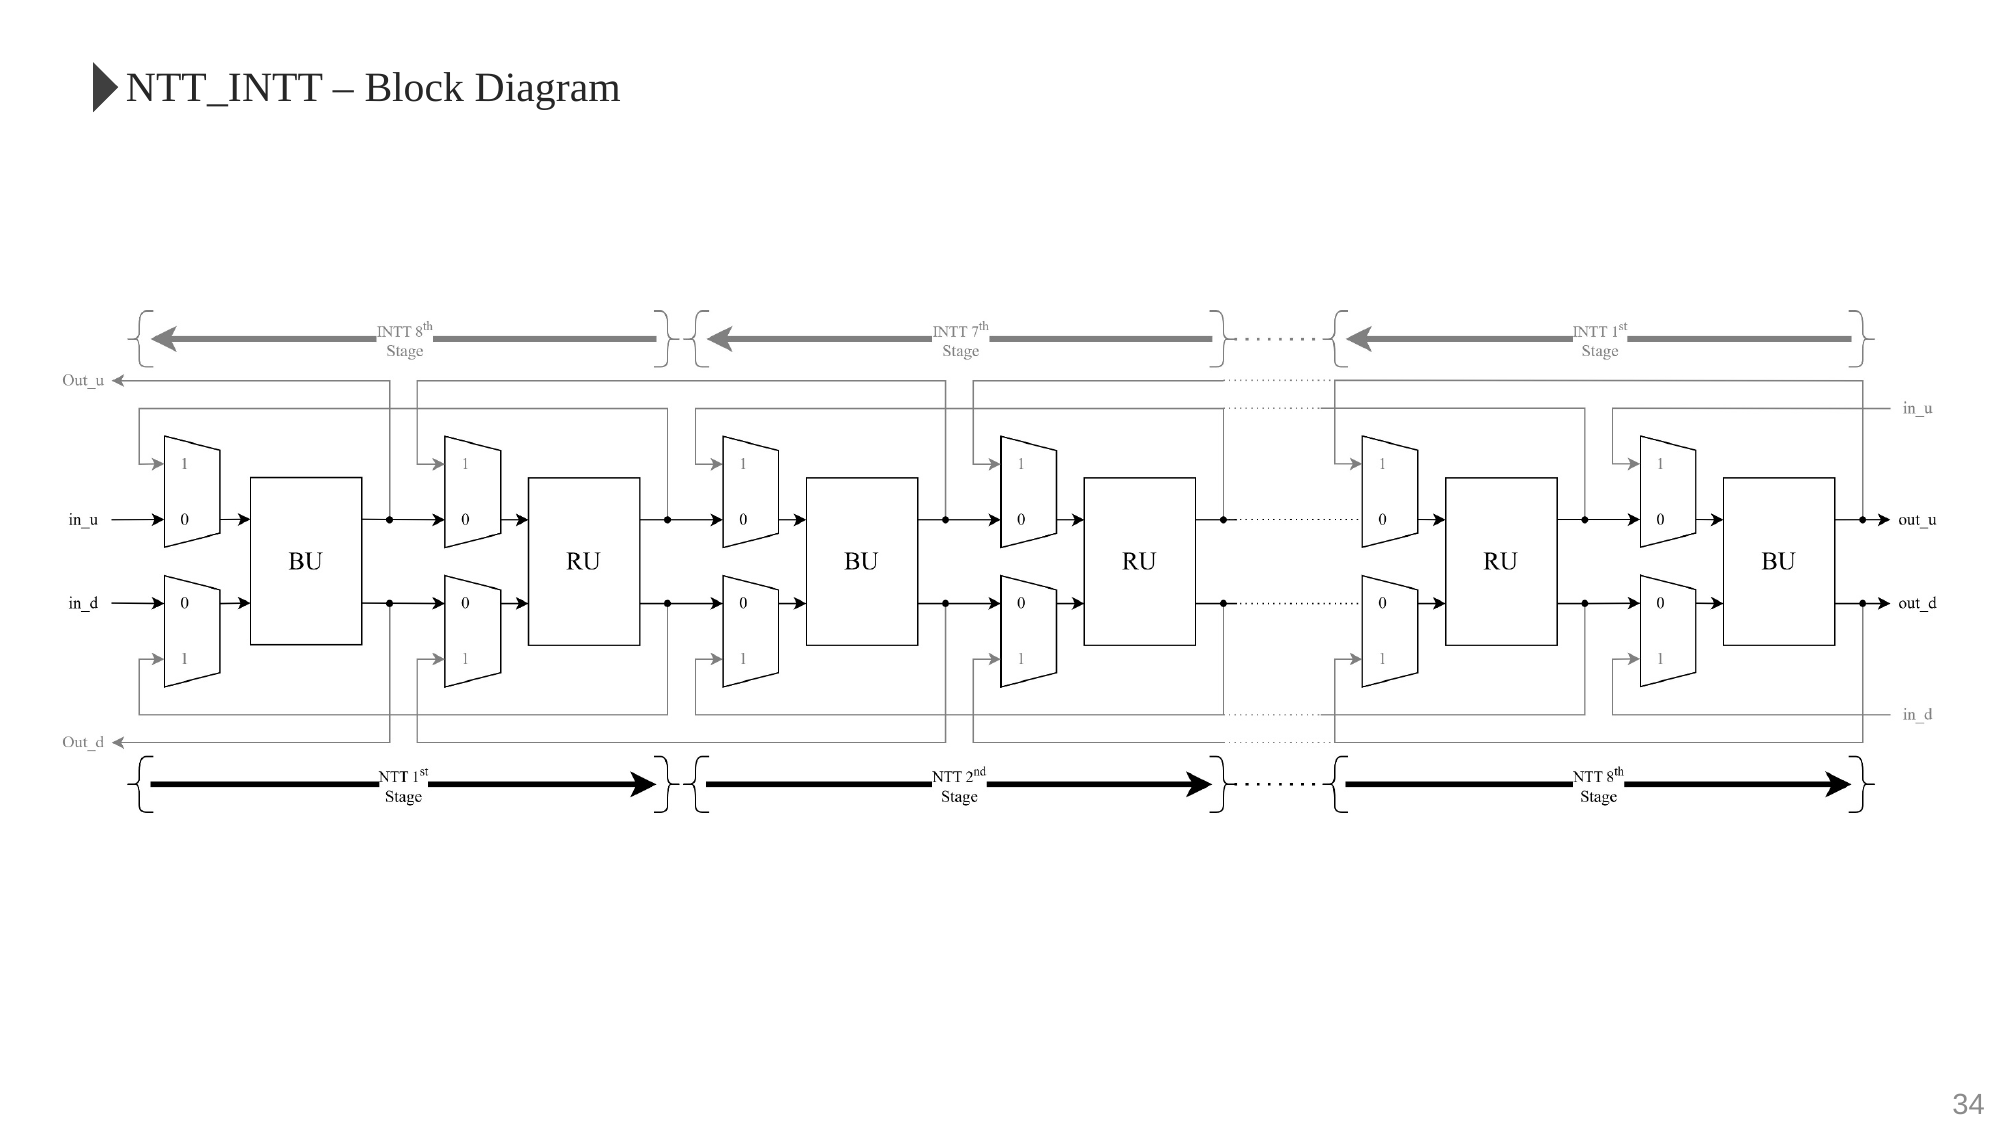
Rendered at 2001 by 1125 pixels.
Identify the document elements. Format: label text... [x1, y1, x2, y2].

picture [55, 310, 1945, 814]
slide_number 34 [1550, 1072, 2000, 1125]
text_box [93, 52, 638, 118]
